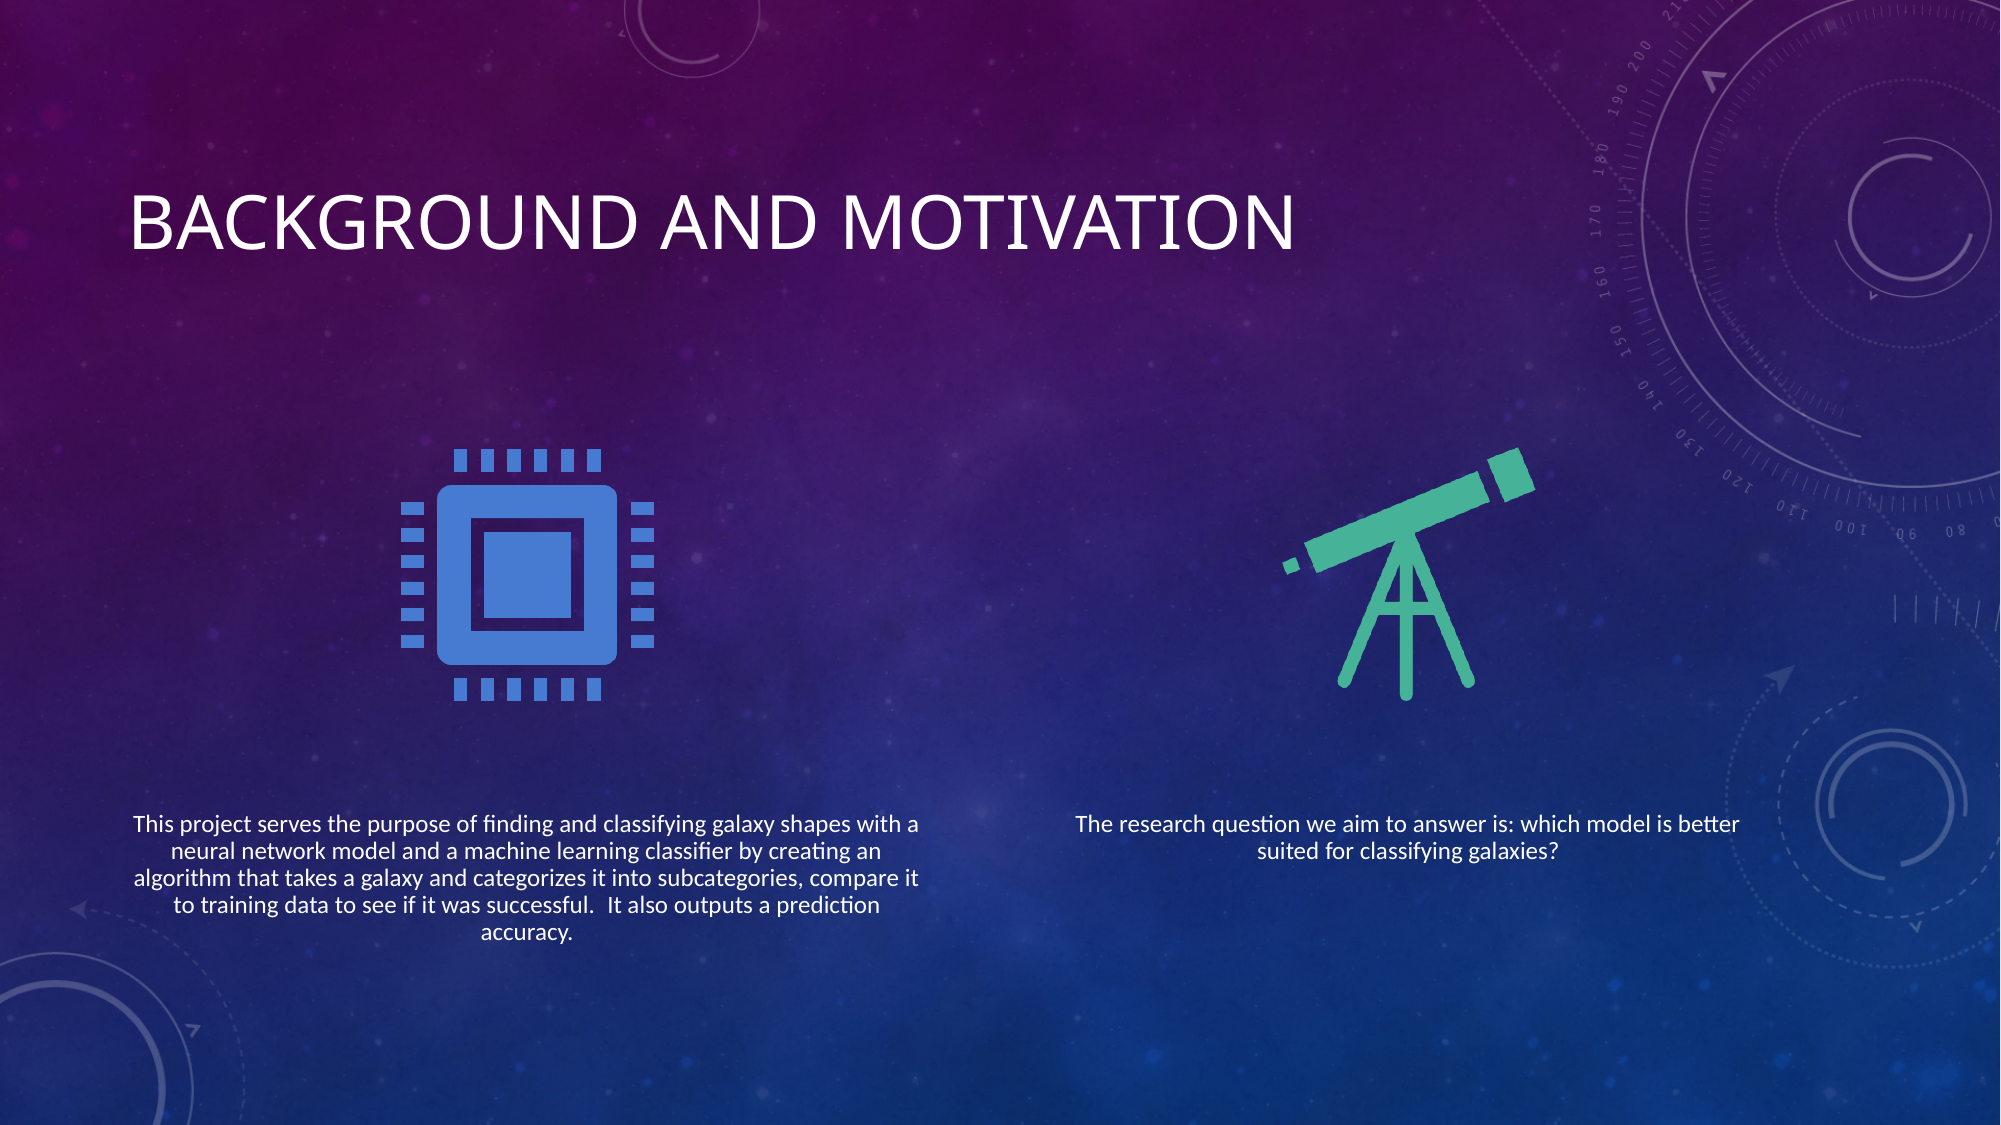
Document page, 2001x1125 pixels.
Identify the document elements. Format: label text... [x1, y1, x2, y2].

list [112, 394, 1775, 951]
title Background AND MOTIVation [112, 99, 1775, 339]
picture [0, 0, 2001, 1125]
